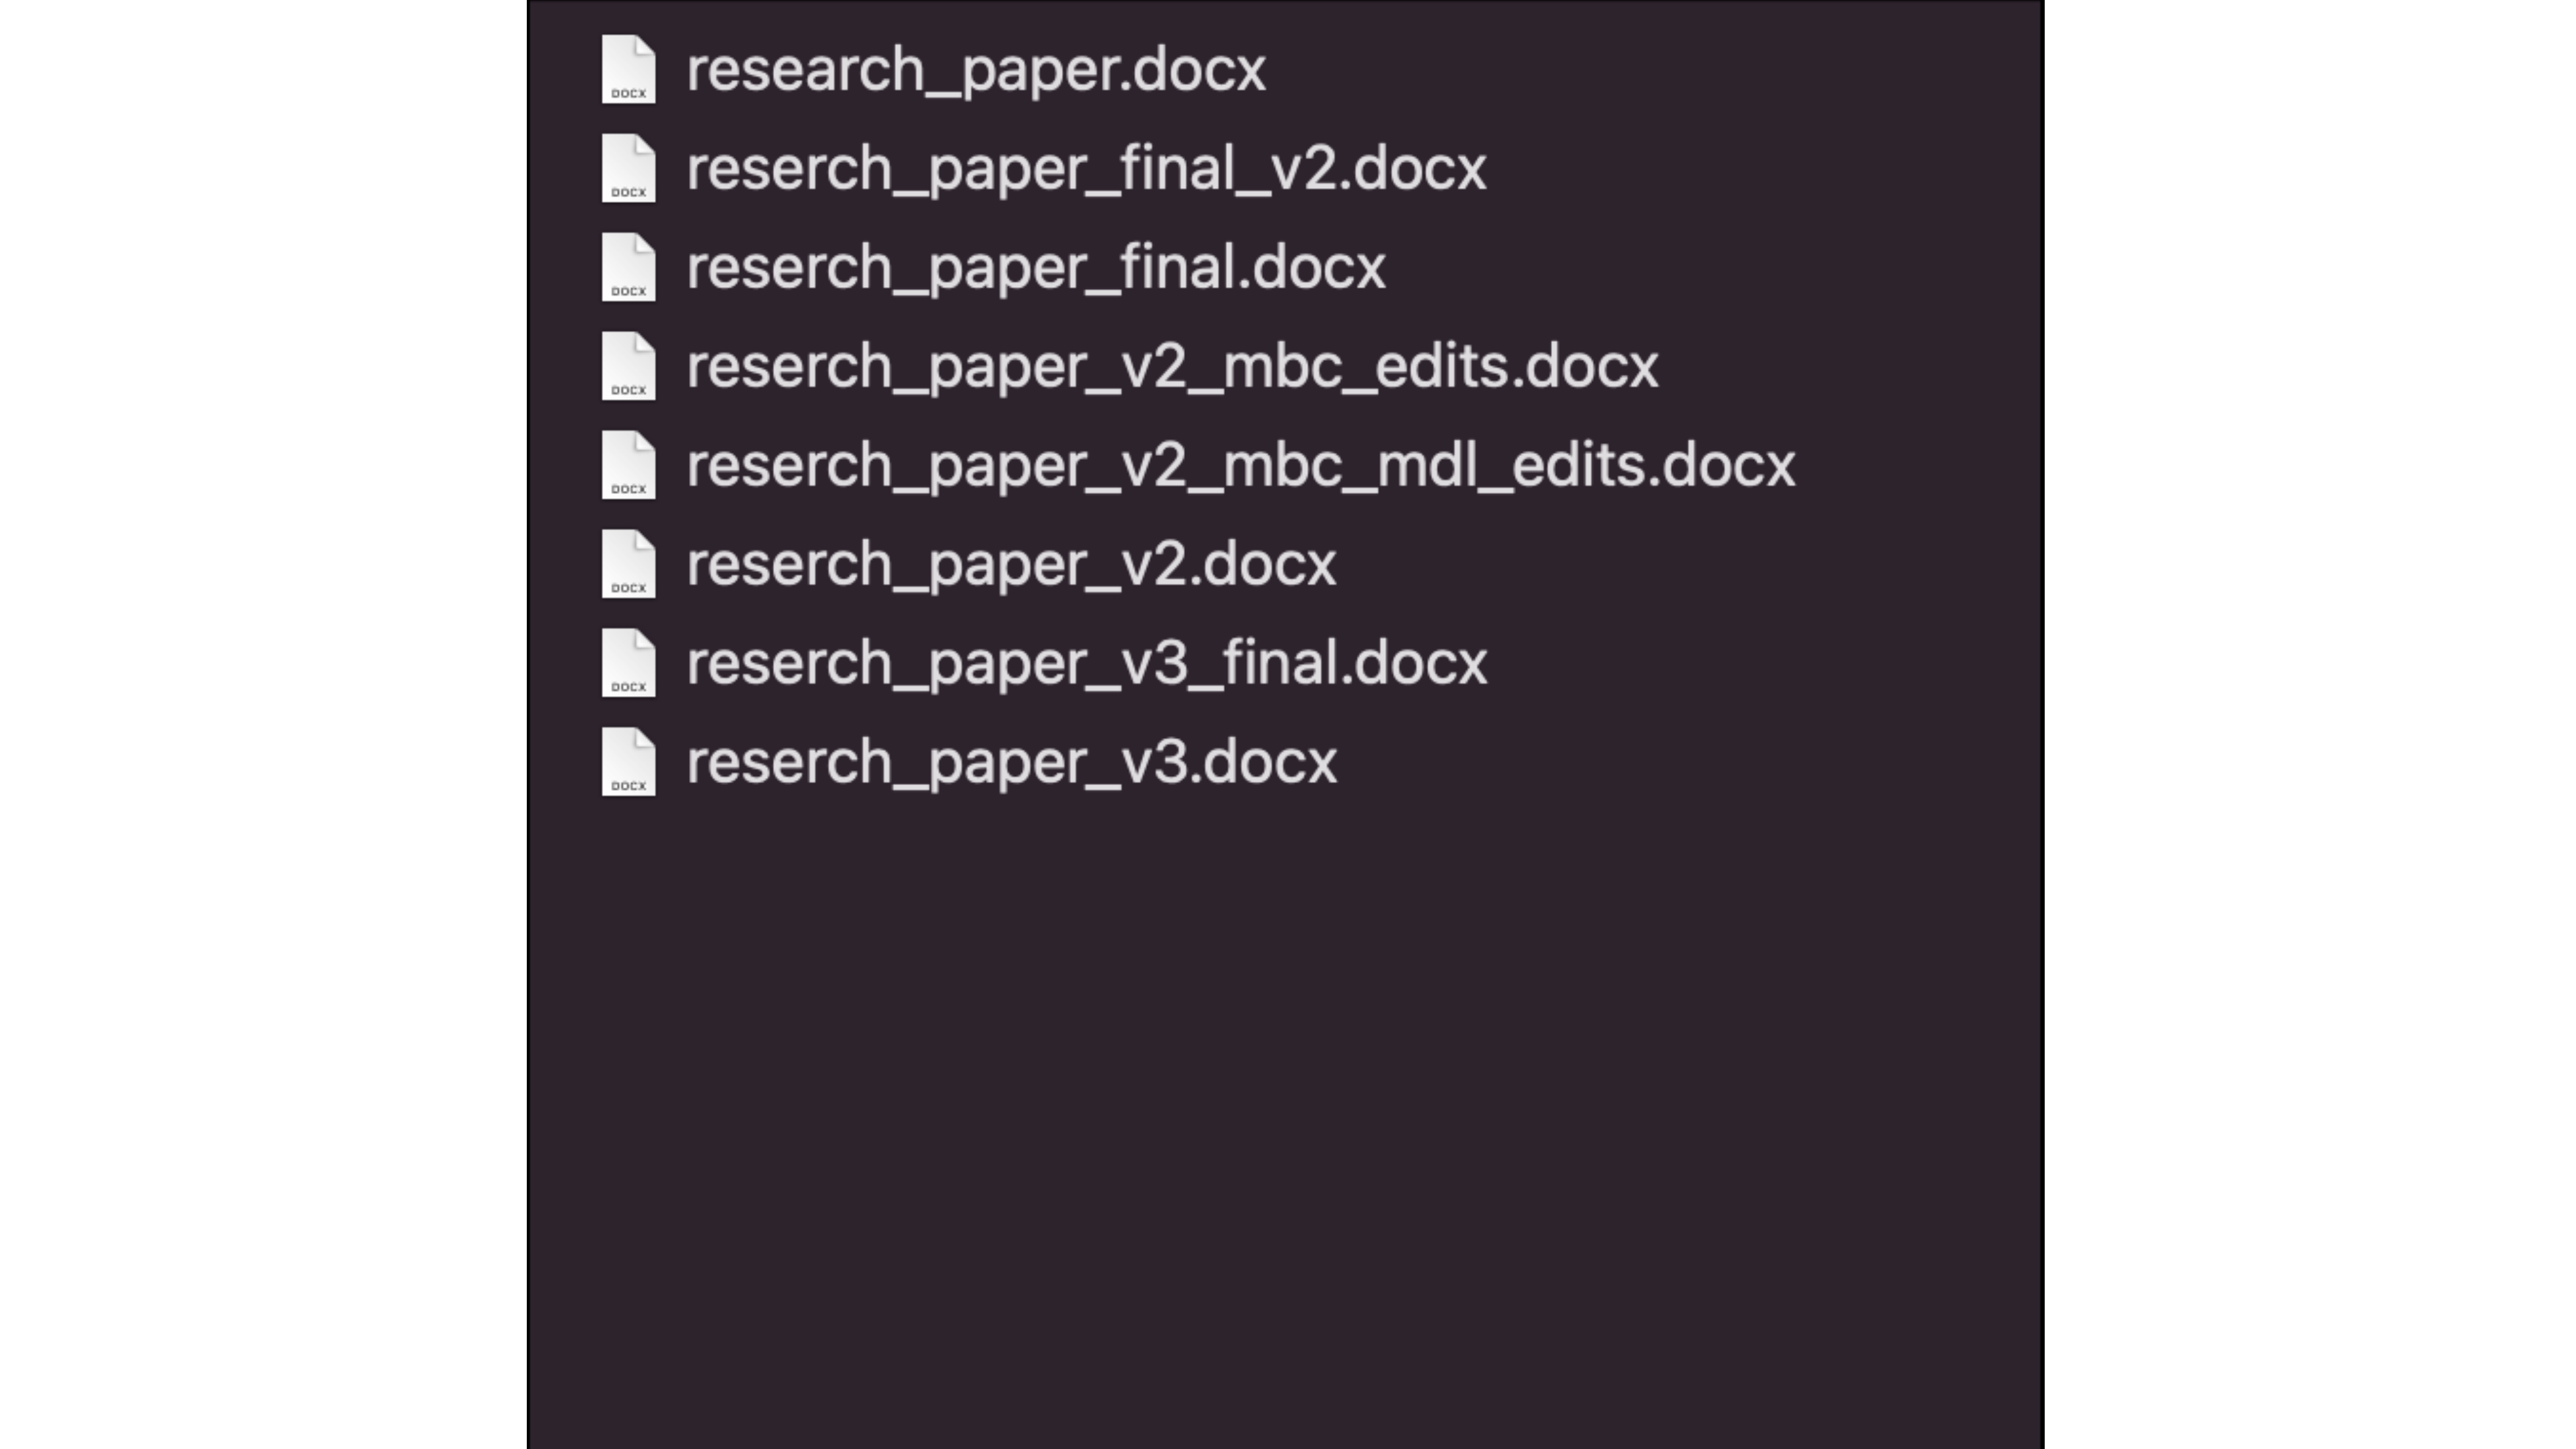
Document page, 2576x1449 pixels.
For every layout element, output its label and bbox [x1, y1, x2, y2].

picture [527, 0, 2045, 1449]
